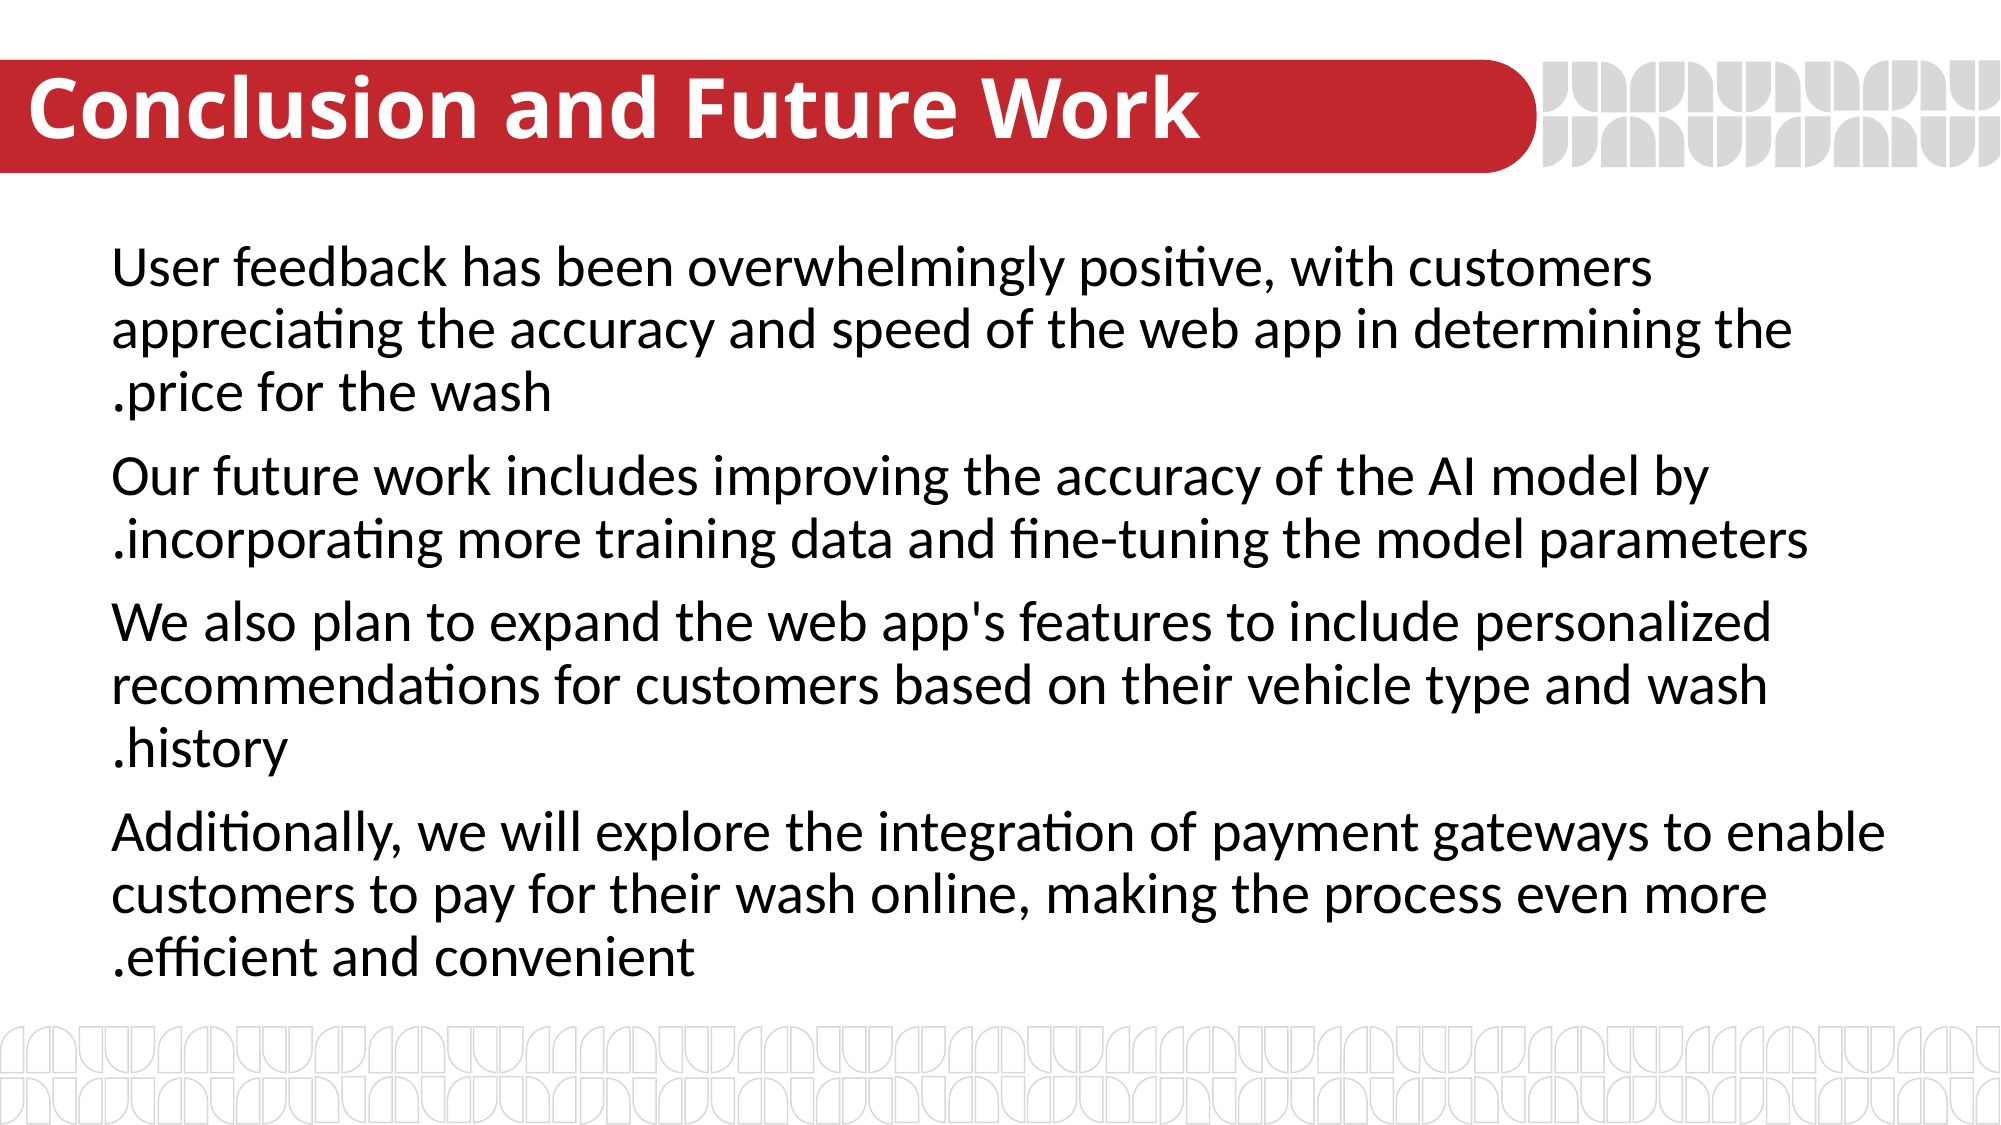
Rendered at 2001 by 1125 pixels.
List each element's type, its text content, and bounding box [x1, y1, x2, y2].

title Conclusion and Future Work [11, 58, 1634, 172]
list User feedback has been overwhelmingly positive, with customers appreciating the accuracy and speed of the web app in determining the price for the wash. Our future work includes improving the accuracy of the AI model by incorporating more training data and fine-tuning the model parameters. We also plan to expand the web app's features to include personalized recommendations for customers based on their vehicle type and wash history. Additionally, we will explore the integration of payment gateways to enable customers to pay for their wash online, making the process even more efficient and convenient. [96, 228, 1937, 1014]
